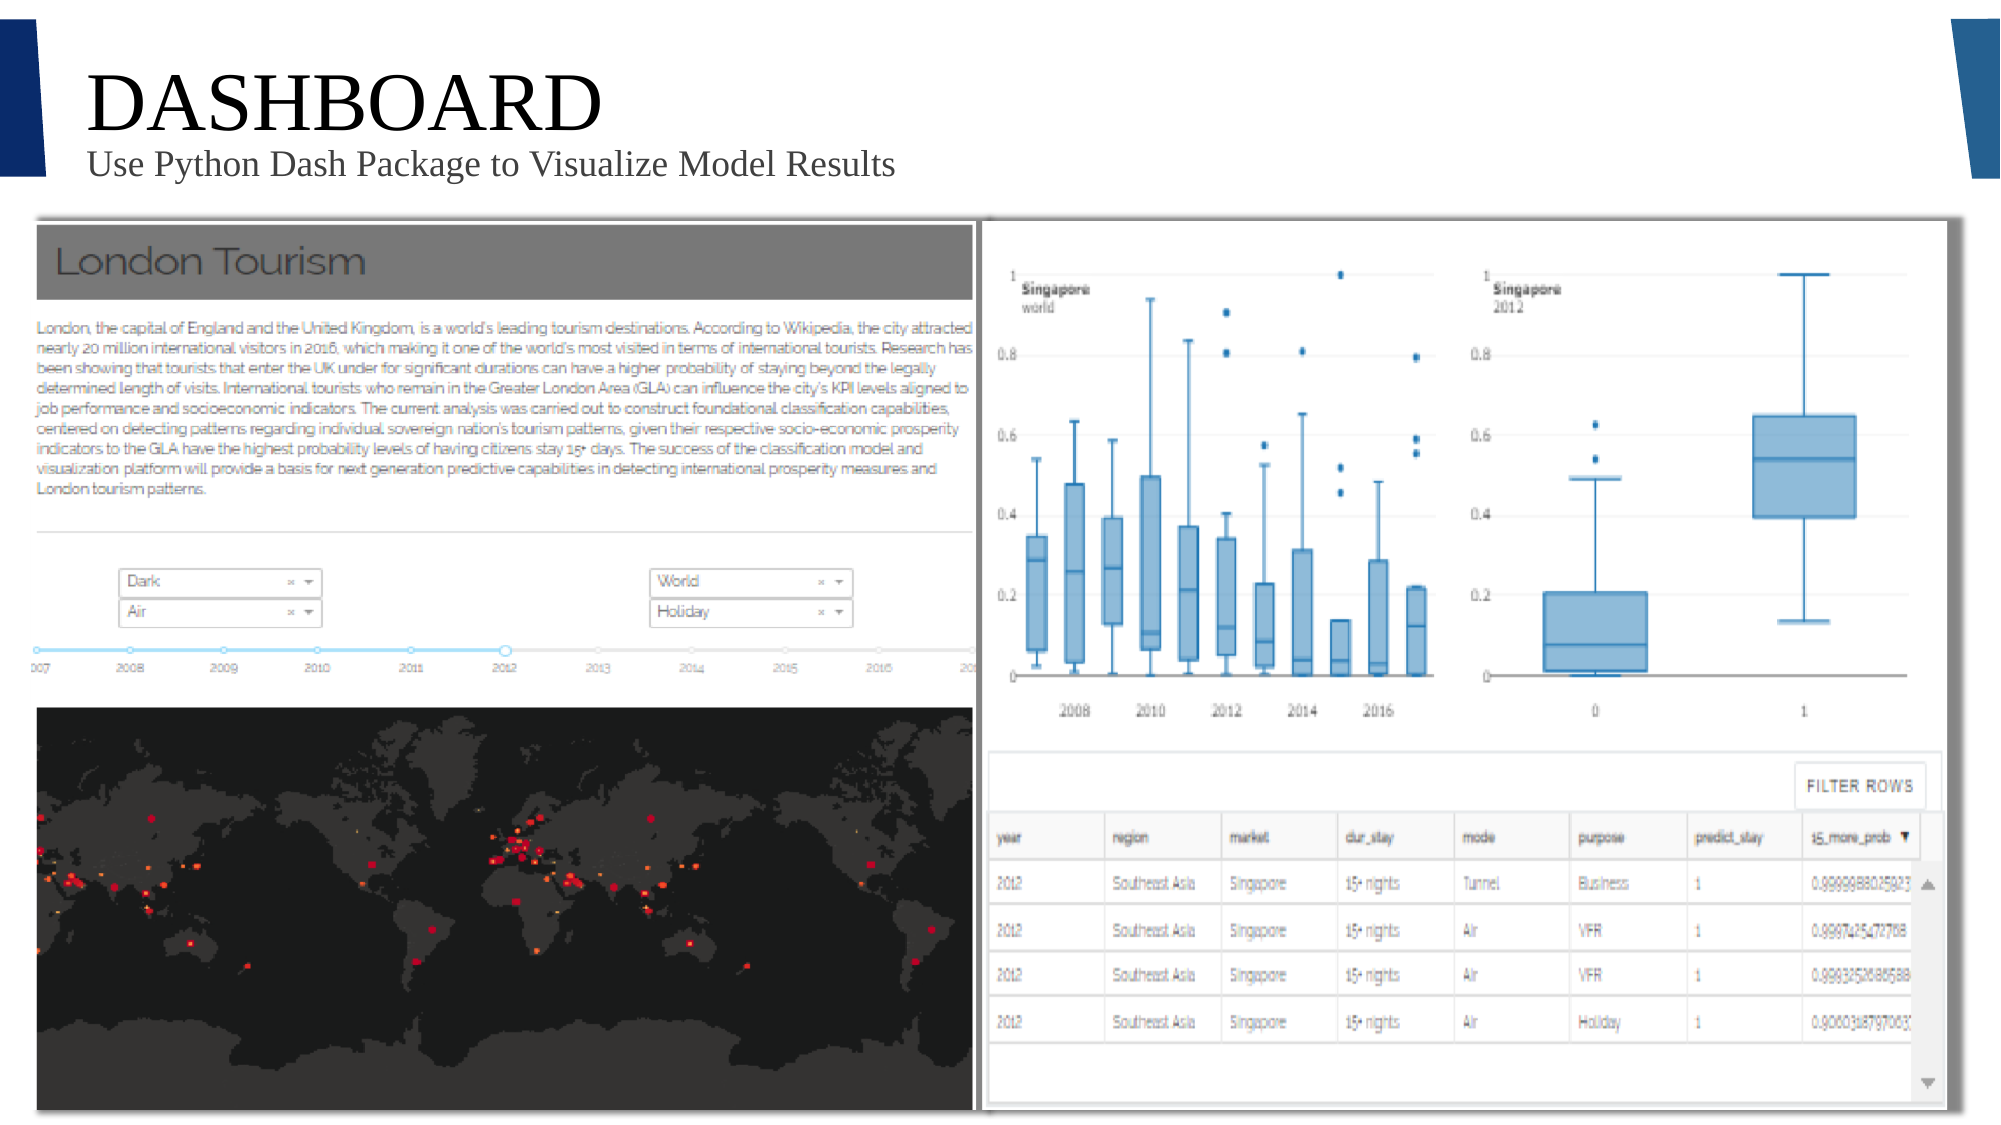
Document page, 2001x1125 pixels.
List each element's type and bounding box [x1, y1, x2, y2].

text_box [0, 18, 2000, 188]
picture [28, 208, 1972, 1120]
